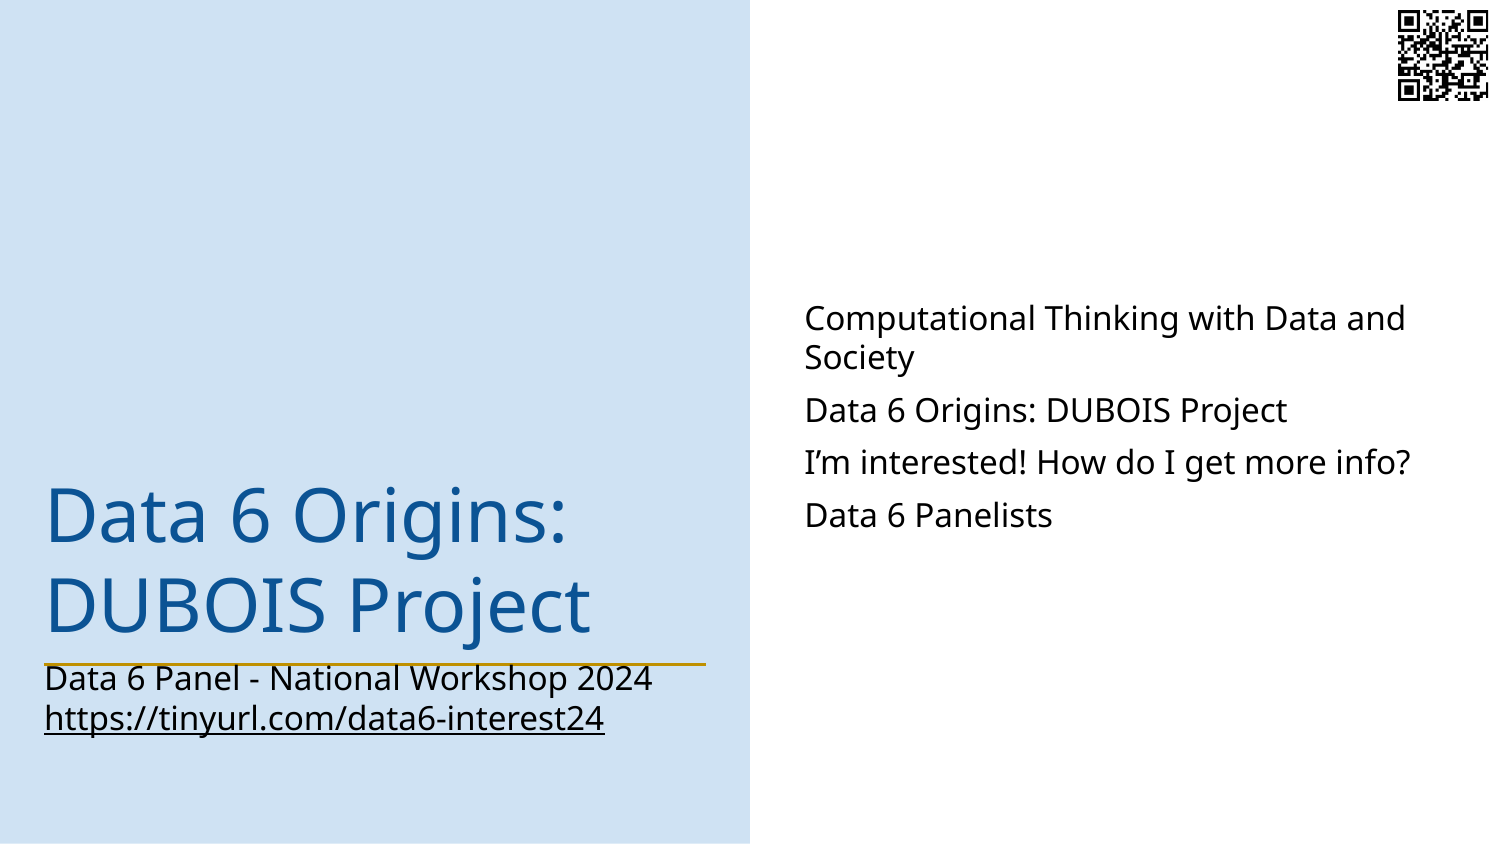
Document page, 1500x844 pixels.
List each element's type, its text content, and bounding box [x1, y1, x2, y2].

title Data 6 Origins: DUBOIS Project [29, 328, 692, 663]
picture [1398, 10, 1489, 101]
list Computational Thinking with Data and Society Data 6 Origins: DUBOIS Project I’m interested! How do I get more info? Data 6 Panelists [789, 65, 1446, 765]
